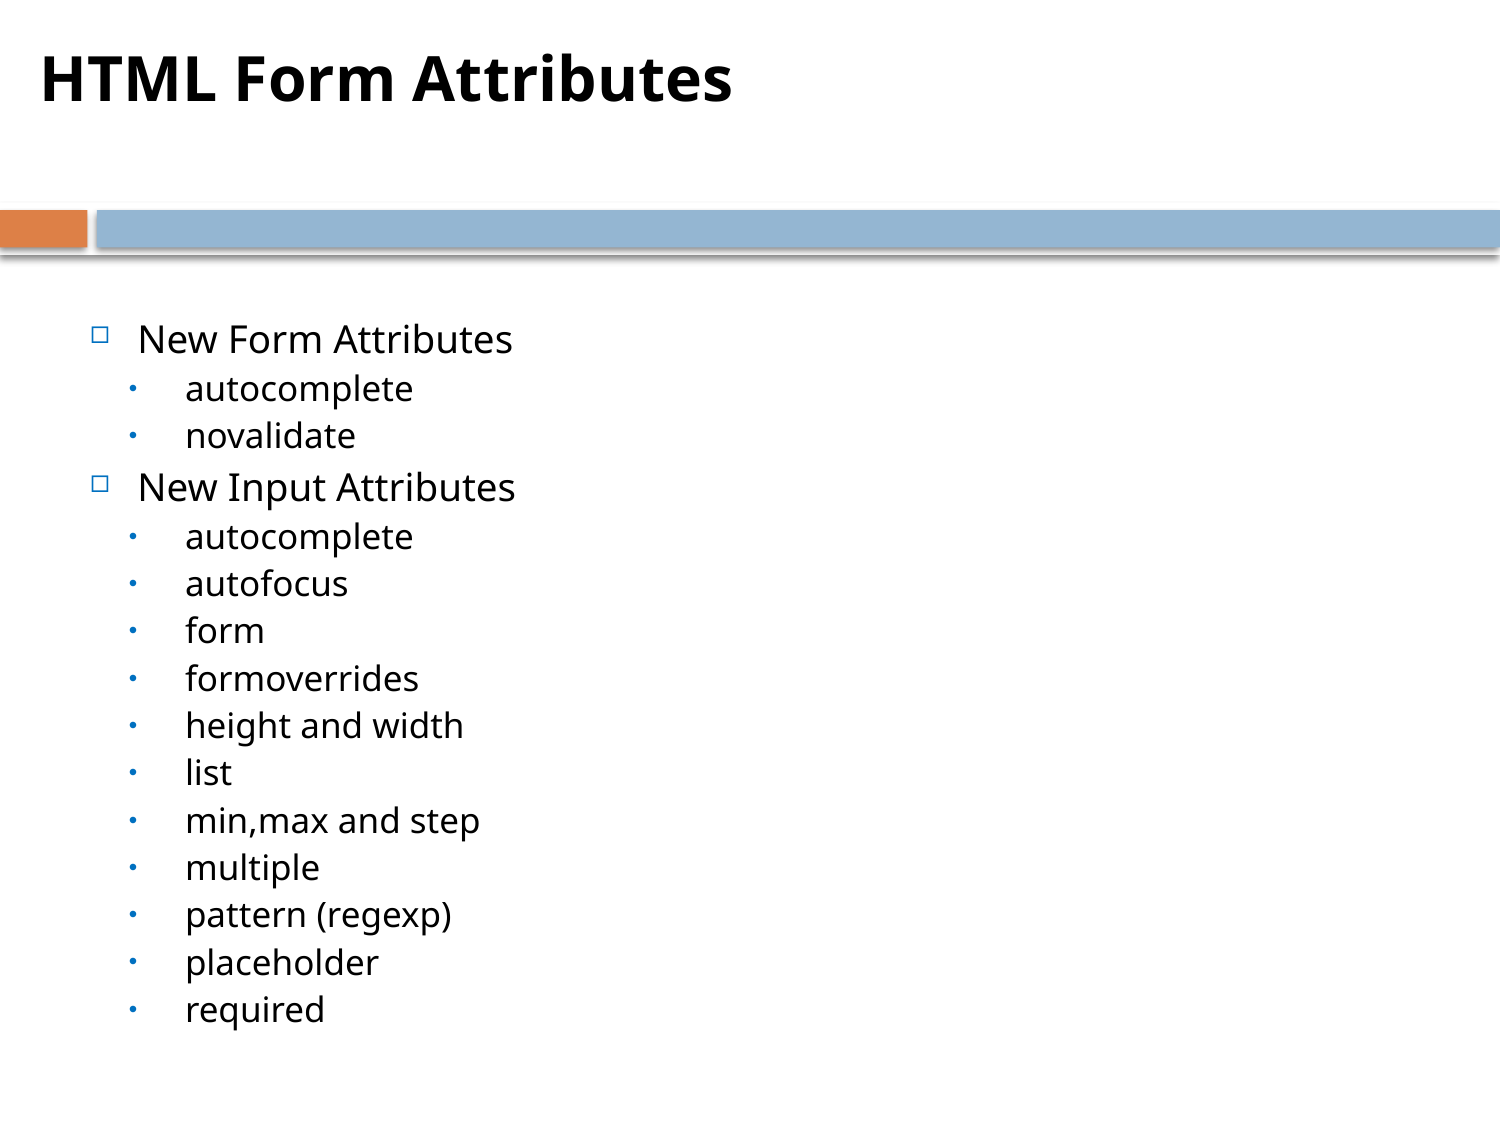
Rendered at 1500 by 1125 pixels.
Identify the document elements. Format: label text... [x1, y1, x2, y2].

list New Form Attributes autocomplete novalidate New Input Attributes autocomplete autofocus form formoverrides height and width list min,max and step multiple pattern (regexp) placeholder required [75, 312, 1427, 1047]
list HTML Form Attributes [24, 39, 1375, 124]
